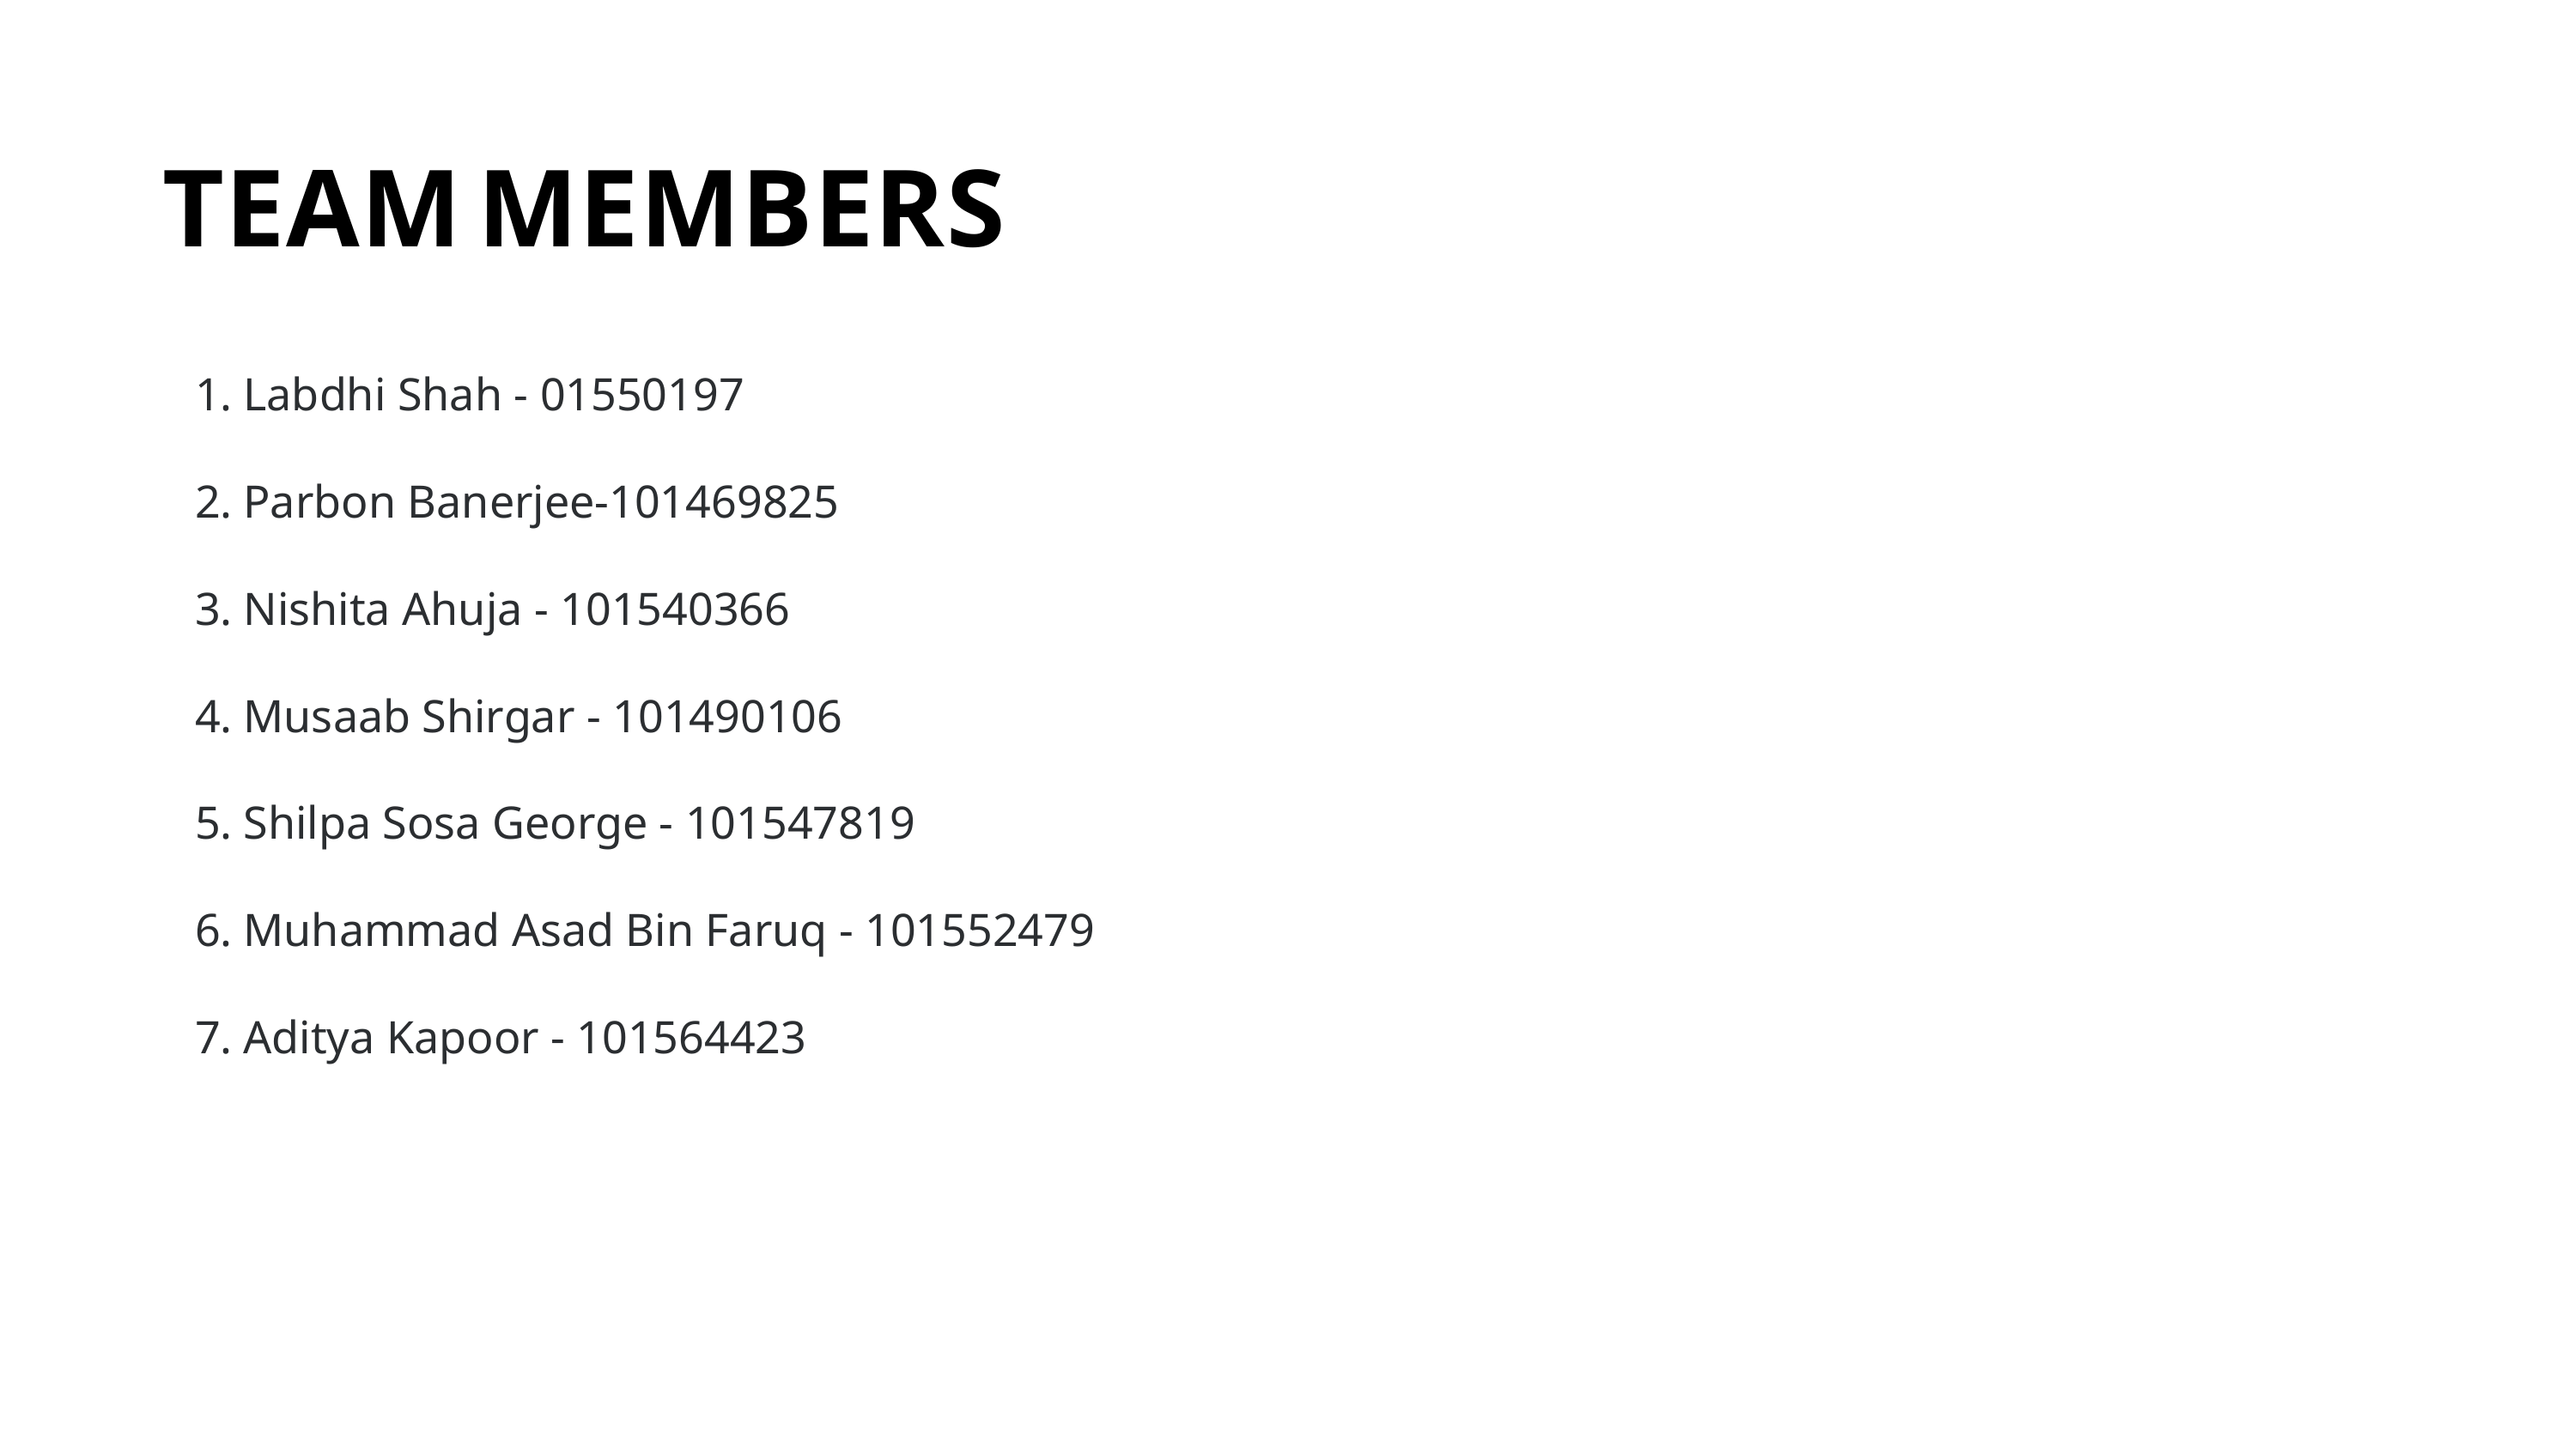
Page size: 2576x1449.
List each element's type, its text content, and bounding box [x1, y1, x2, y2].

text_box TEAM MEMBERS [149, 134, 1438, 275]
text_box Labdhi Shah - 01550197 Parbon Banerjee-101469825 Nishita Ahuja - 101540366 Musaab Shirgar - 101490106 Shilpa Sosa George - 101547819 Muhammad Asad Bin Faruq - 101552479 Aditya Kapoor - 101564423 [182, 306, 1471, 1070]
